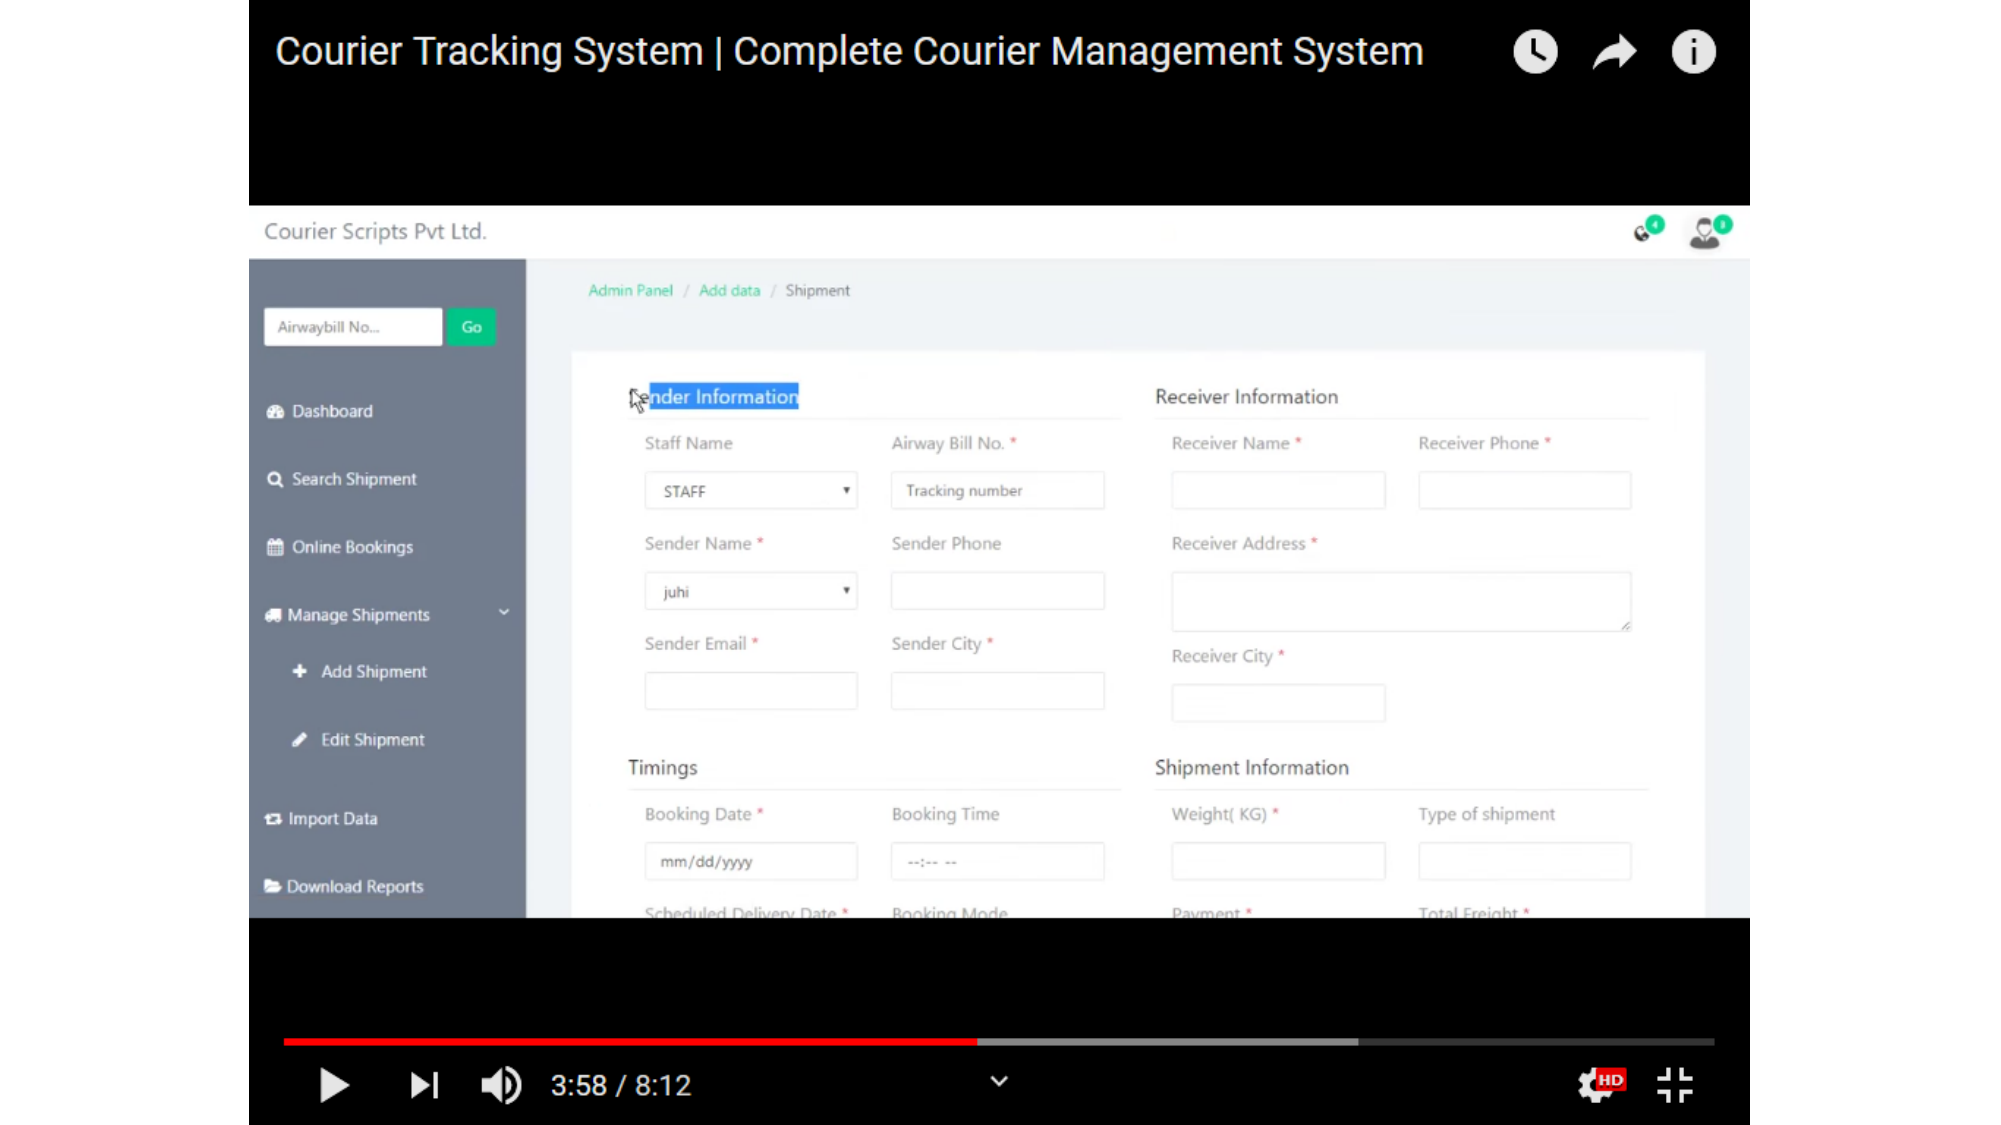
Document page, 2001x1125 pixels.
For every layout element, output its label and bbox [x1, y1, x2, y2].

picture [249, 0, 1750, 1125]
